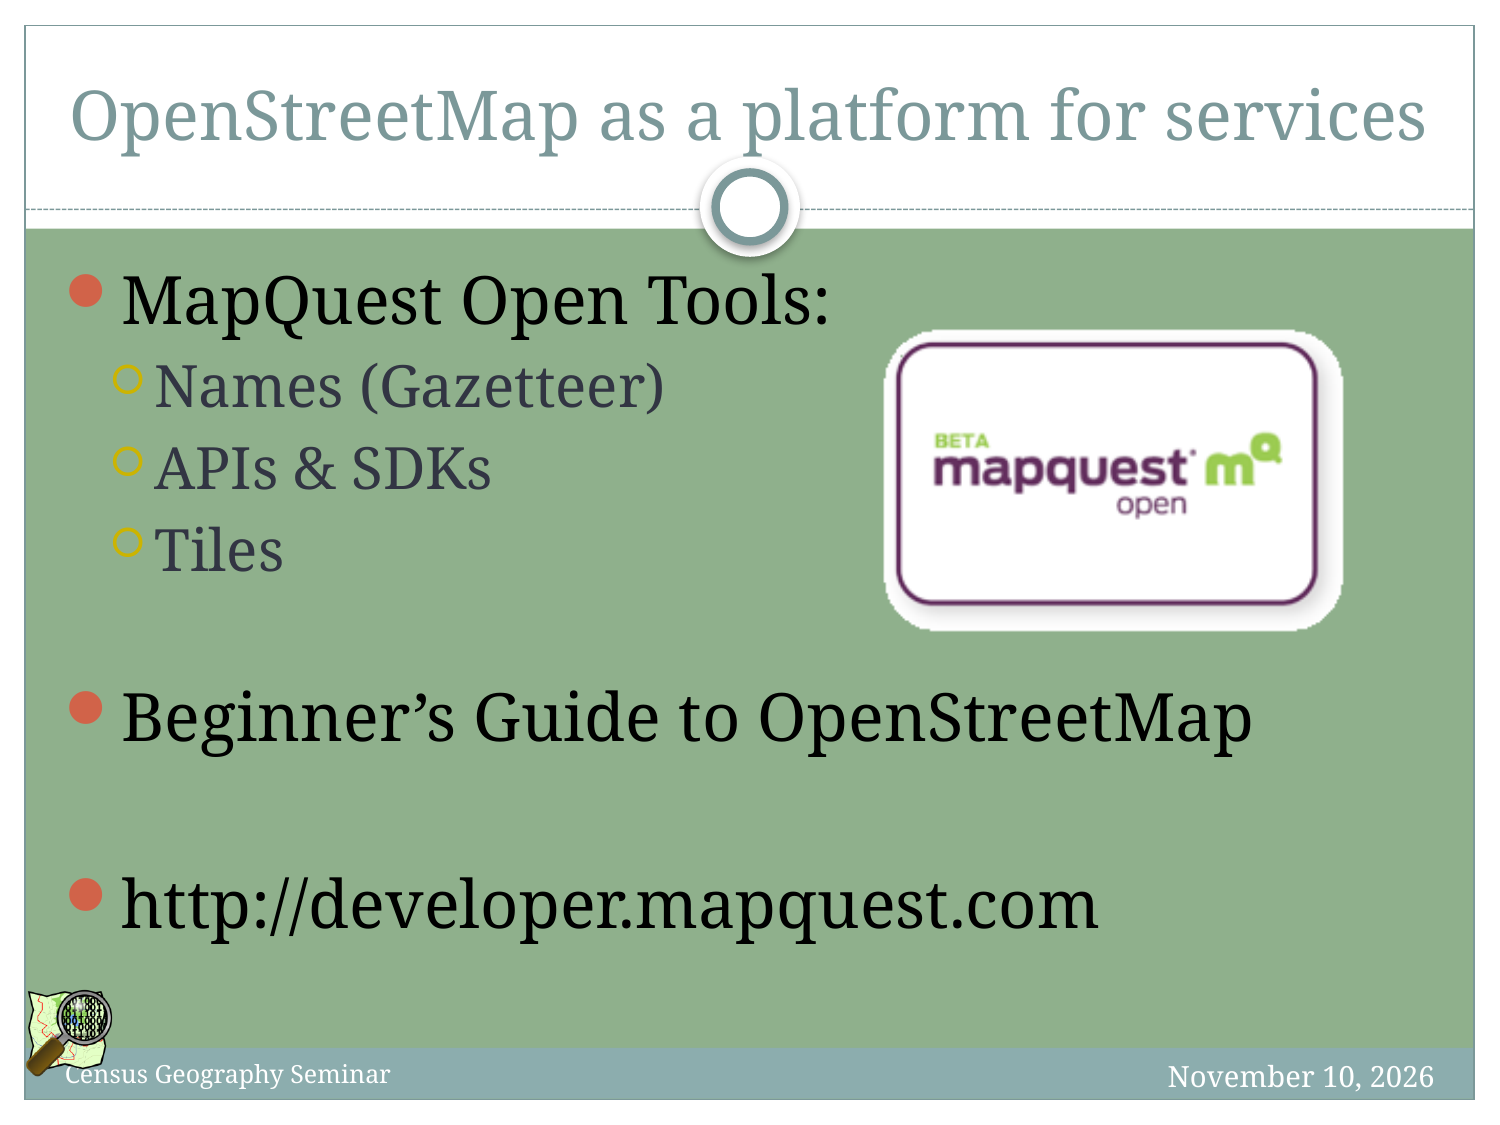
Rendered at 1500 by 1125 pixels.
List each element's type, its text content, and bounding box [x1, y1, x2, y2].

picture [877, 324, 1351, 638]
title OpenStreetMap as a platform for services [49, 37, 1450, 163]
footer Census Geography Seminar [50, 1051, 638, 1112]
list MapQuest Open Tools: Names (Gazetteer) APIs & SDKs Tiles Beginner’s Guide to OpenStreetMap http://developer.mapquest.com [49, 250, 1445, 1001]
picture [24, 987, 114, 1077]
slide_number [950, 1050, 1450, 1111]
